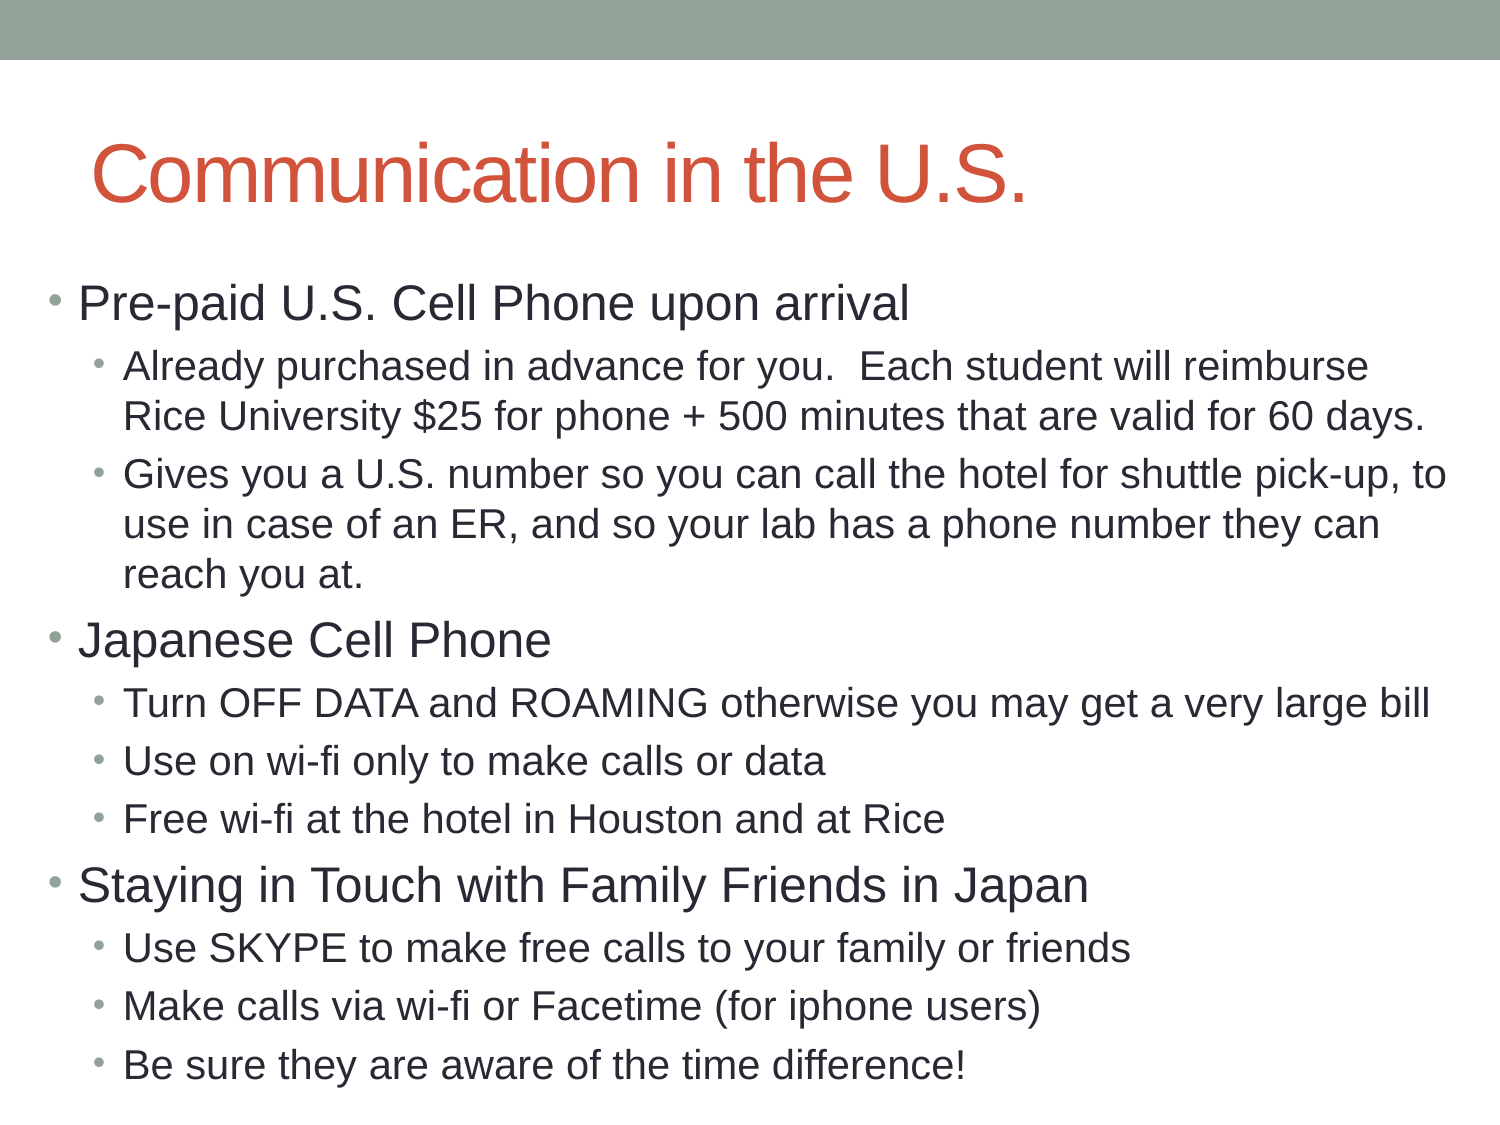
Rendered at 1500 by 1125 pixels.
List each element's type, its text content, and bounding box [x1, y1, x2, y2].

list Pre-paid U.S. Cell Phone upon arrival Already purchased in advance for you. Each student will reimburse Rice University $25 for phone + 500 minutes that are valid for 60 days. Gives you a U.S. number so you can call the hotel for shuttle pick-up, to use in case of an ER, and so your lab has a phone number they can reach you at. Japanese Cell Phone Turn OFF DATA and ROAMING otherwise you may get a very large bill Use on wi-fi only to make calls or data Free wi-fi at the hotel in Houston and at Rice Staying in Touch with Family Friends in Japan Use SKYPE to make free calls to your family or friends Make calls via wi-fi or Facetime (for iphone users) Be sure they are aware of the time difference! [32, 262, 1470, 1097]
title Communication in the U.S. [75, 87, 1425, 250]
